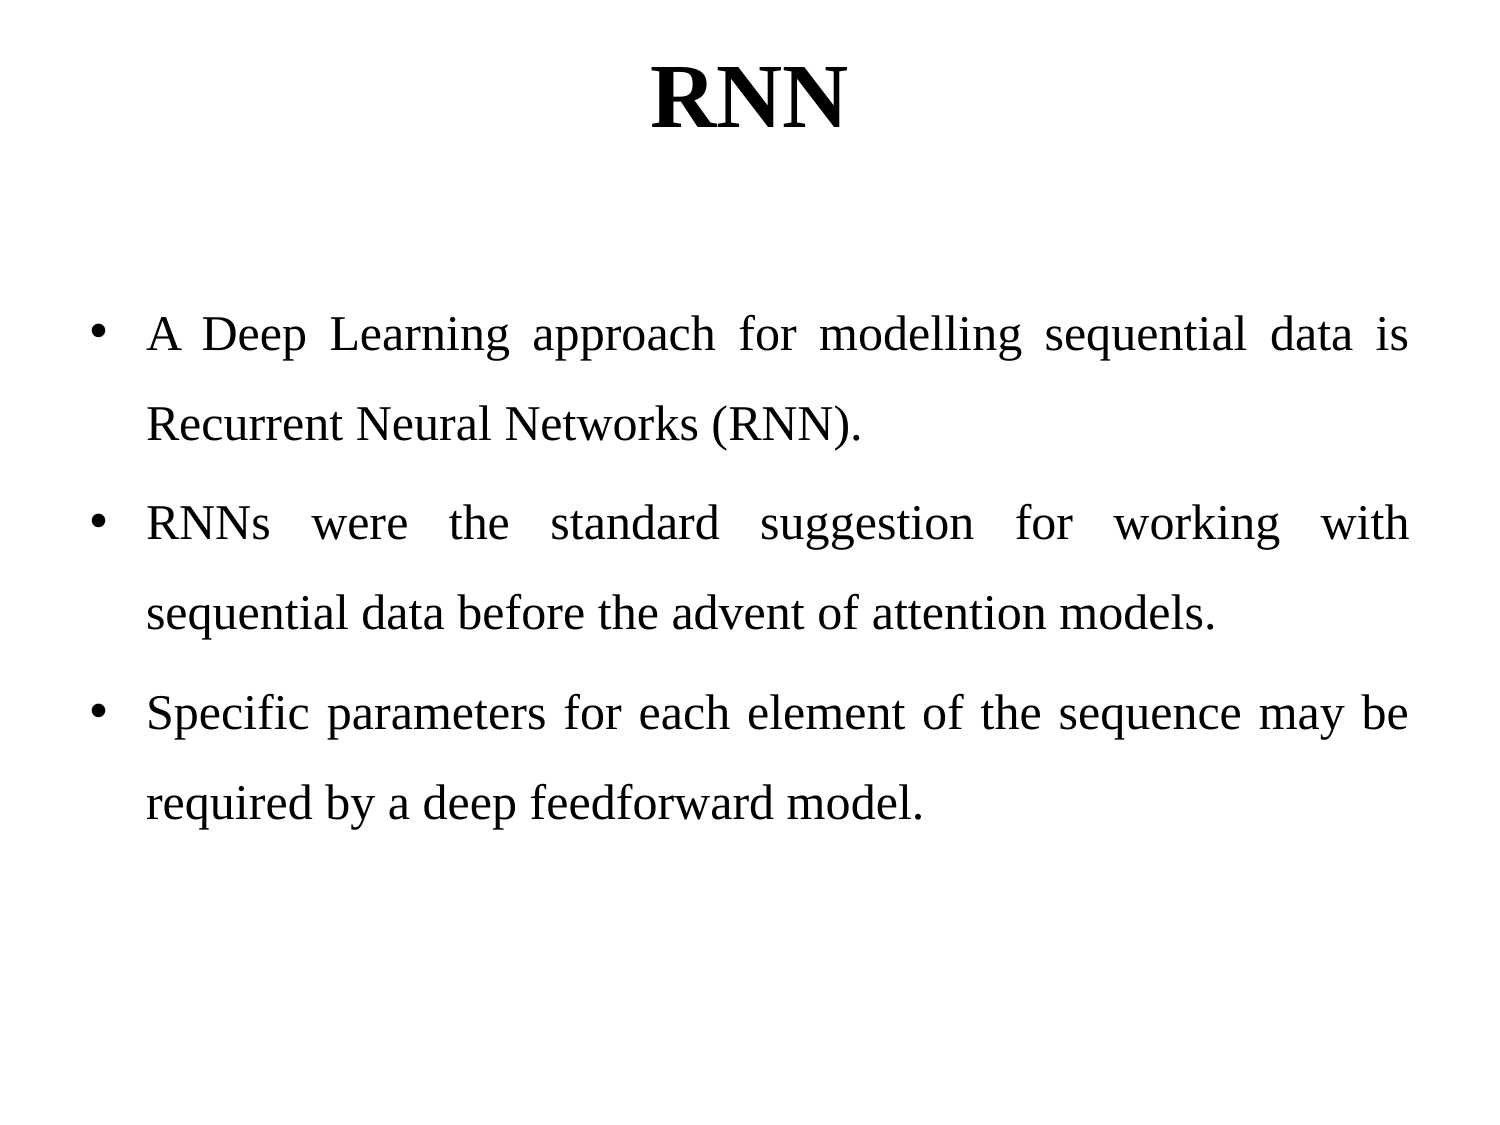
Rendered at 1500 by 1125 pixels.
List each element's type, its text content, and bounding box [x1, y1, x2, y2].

list A Deep Learning approach for modelling sequential data is Recurrent Neural Networks (RNN). RNNs were the standard suggestion for working with sequential data before the advent of attention models. Specific parameters for each element of the sequence may be required by a deep feedforward model. [74, 262, 1426, 1006]
title RNN [74, 44, 1426, 138]
